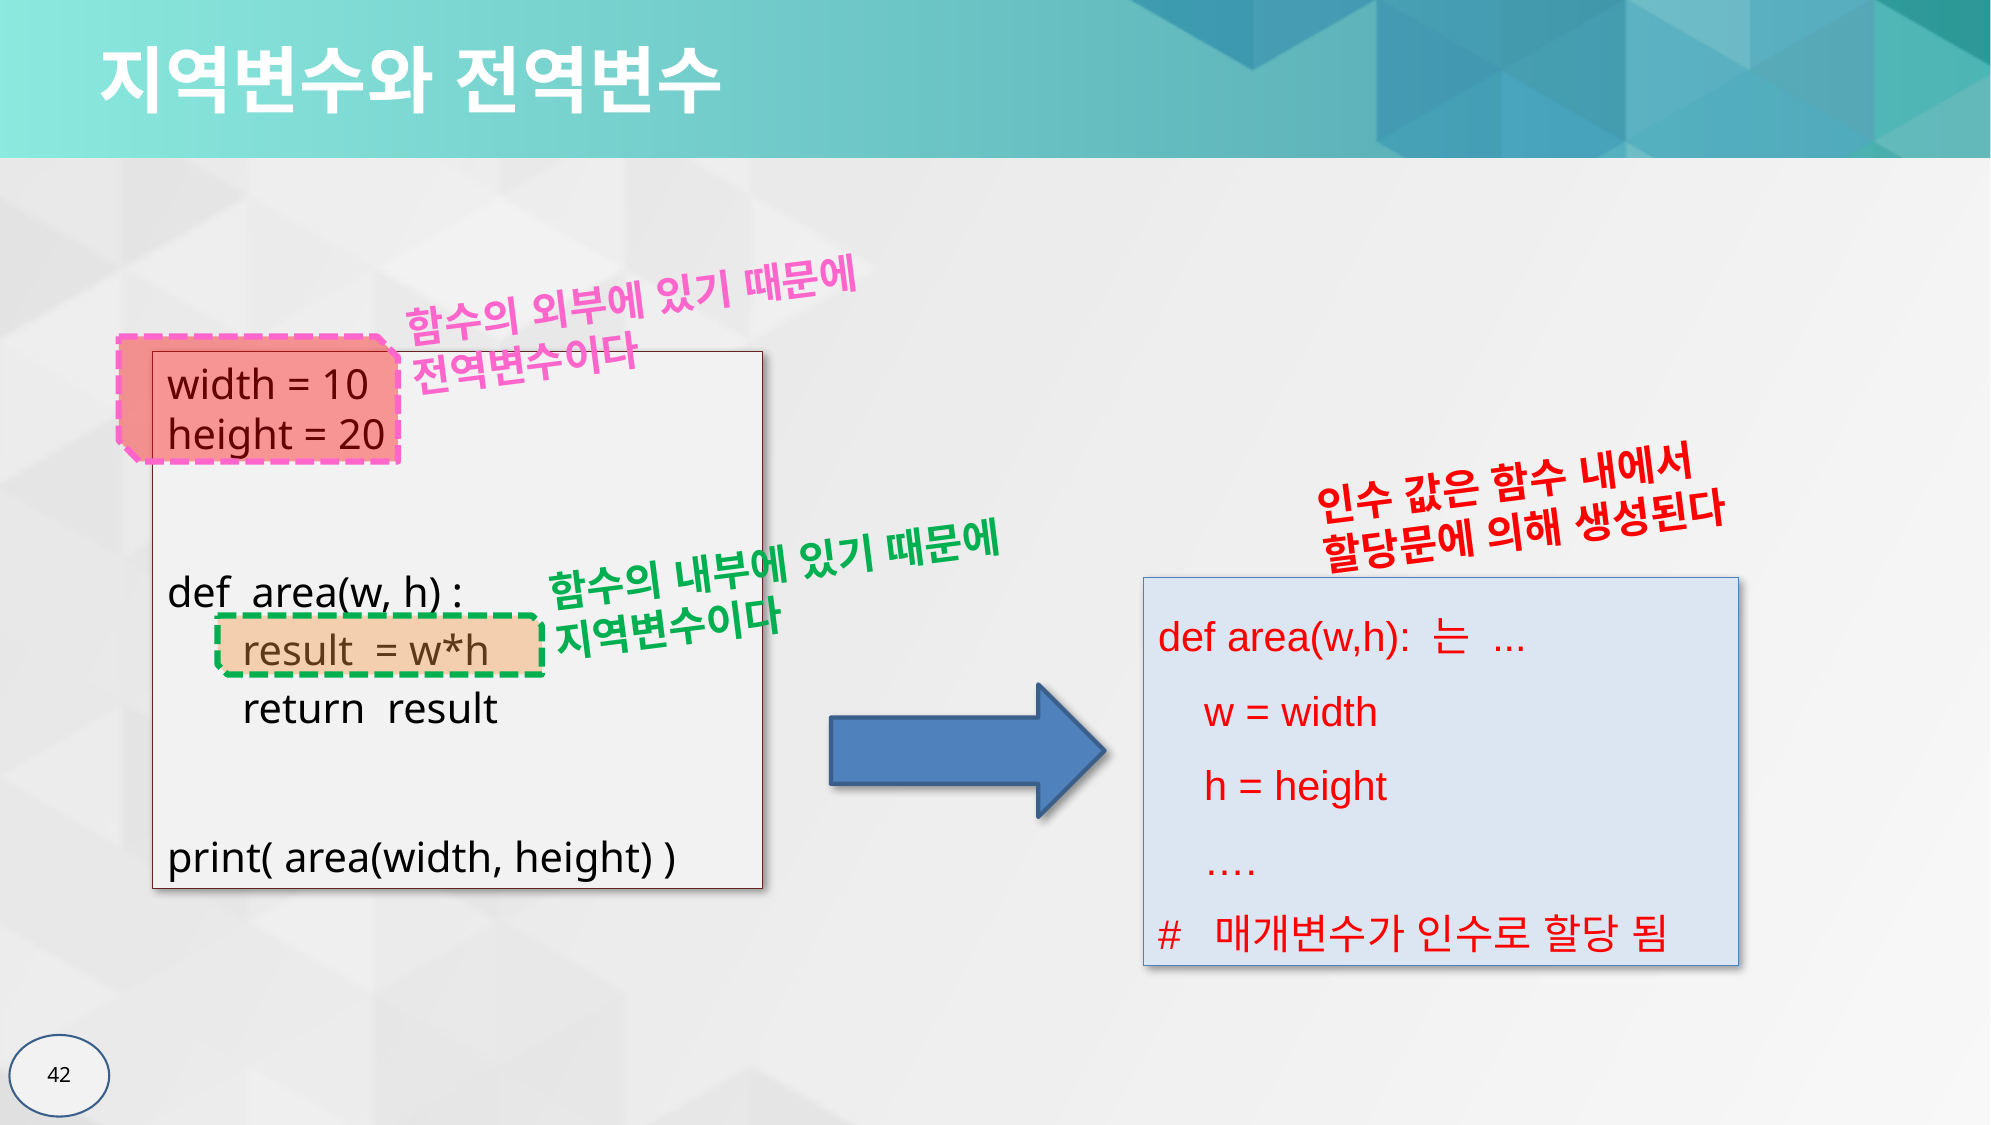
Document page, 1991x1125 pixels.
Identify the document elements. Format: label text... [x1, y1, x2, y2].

title 지역변수와 전역변수 [83, 0, 1681, 158]
text_box 인수 값은 함수 내에서 할당문에 의해 생성된다 [1298, 412, 1815, 575]
picture [0, 0, 1991, 1125]
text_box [118, 260, 1125, 895]
text_box def area(w,h): 는 ... w = width h = height …. # 매개변수가 인수로 할당 됨 [1143, 577, 1739, 966]
